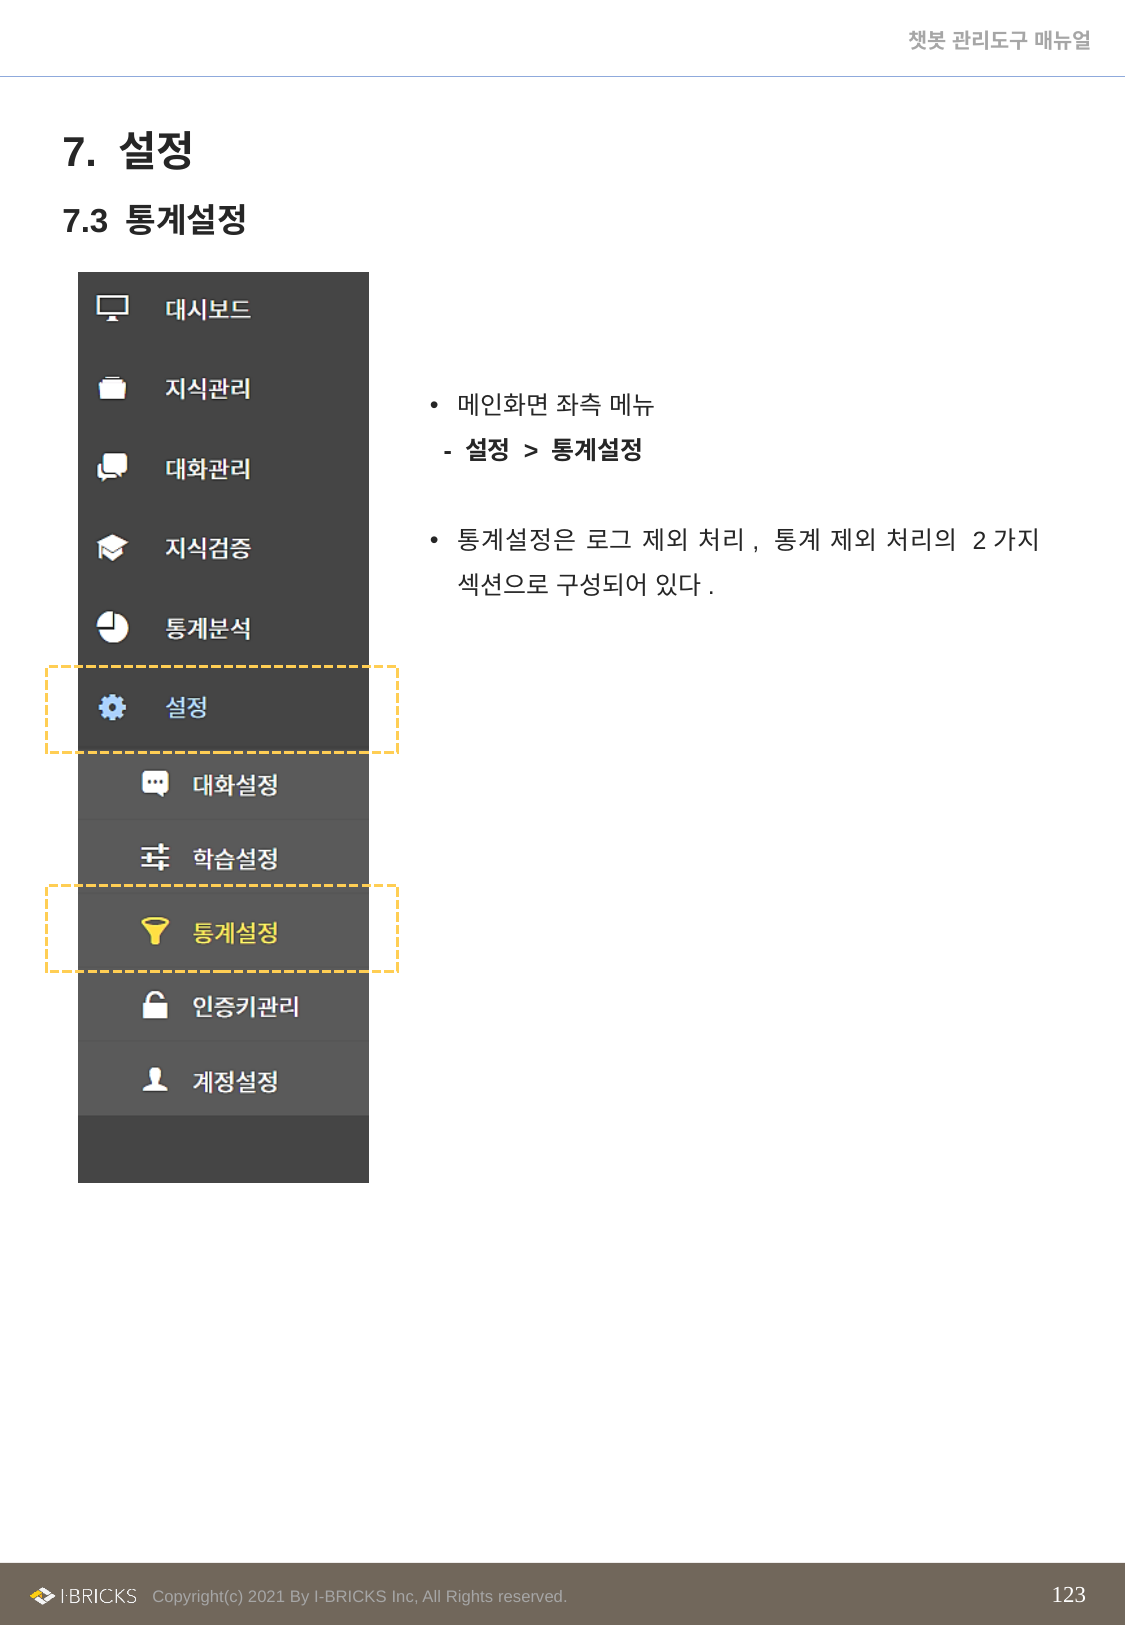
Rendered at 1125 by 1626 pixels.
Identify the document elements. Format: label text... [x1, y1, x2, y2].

text_box 7.3 통계설정 [62, 191, 1067, 247]
text_box [369, 666, 398, 753]
slide_number 123 [991, 1566, 1102, 1620]
picture [27, 1585, 138, 1606]
text_box 7. 설정 [62, 117, 1067, 183]
text_box 메인화면 좌측 메뉴 - 설정 > 통계설정 통계설정은 로그 제외 처리, 통계 제외 처리의 2가지 섹션으로 구성되어 있다. [415, 367, 1056, 607]
picture [78, 272, 369, 1183]
text_box [369, 884, 398, 972]
text_box [46, 884, 78, 972]
text_box [46, 666, 78, 753]
